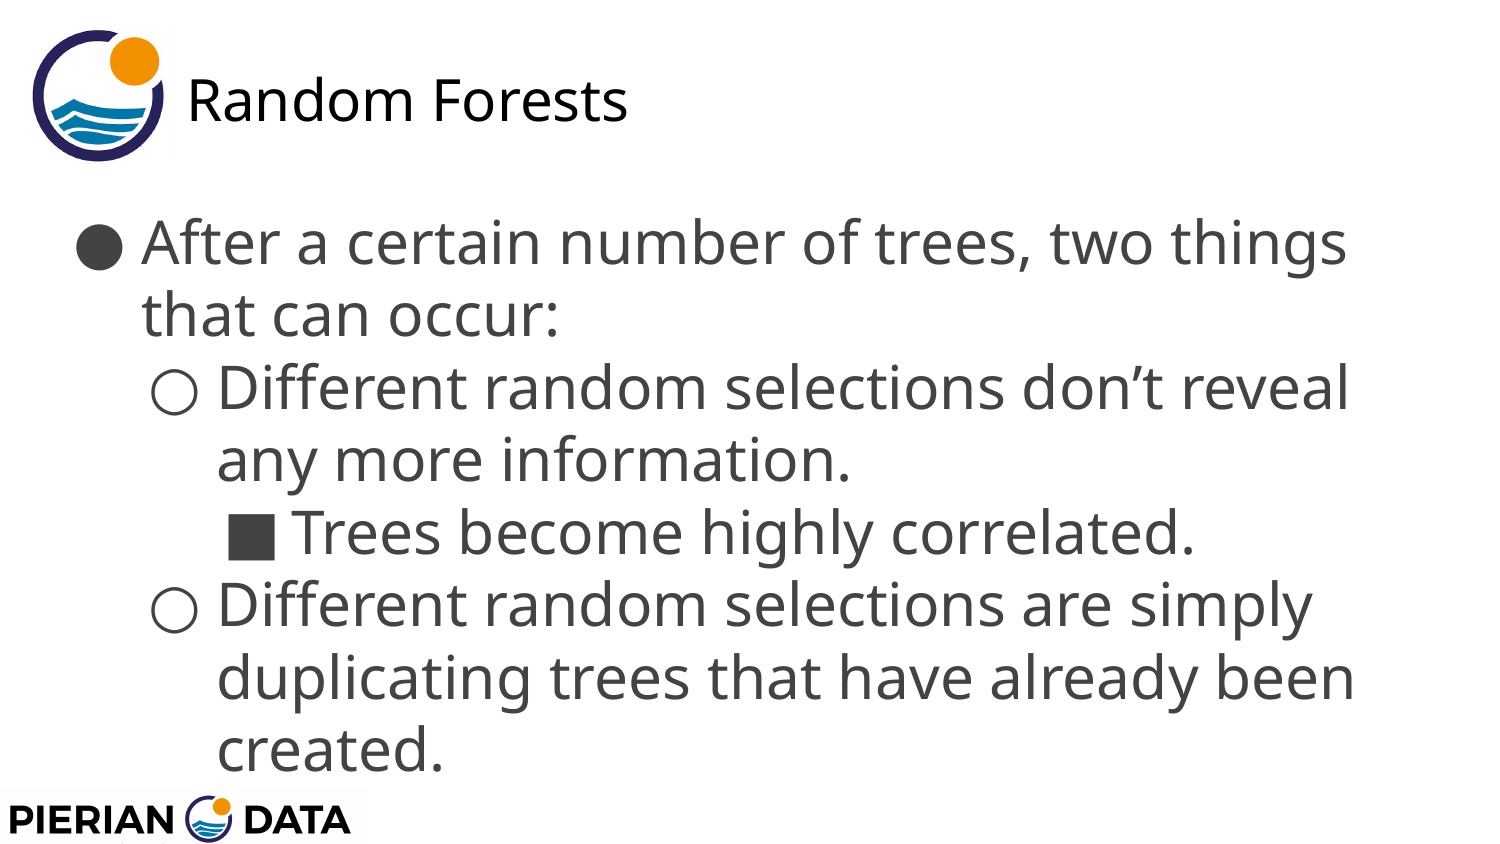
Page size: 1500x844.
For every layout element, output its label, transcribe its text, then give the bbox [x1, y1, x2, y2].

list After a certain number of trees, two things that can occur: Different random selections don’t reveal any more information. Trees become highly correlated. Different random selections are simply duplicating trees that have already been created. [51, 189, 1476, 750]
picture [24, 24, 172, 167]
title Random Forests [176, 48, 1449, 143]
picture [0, 787, 368, 844]
